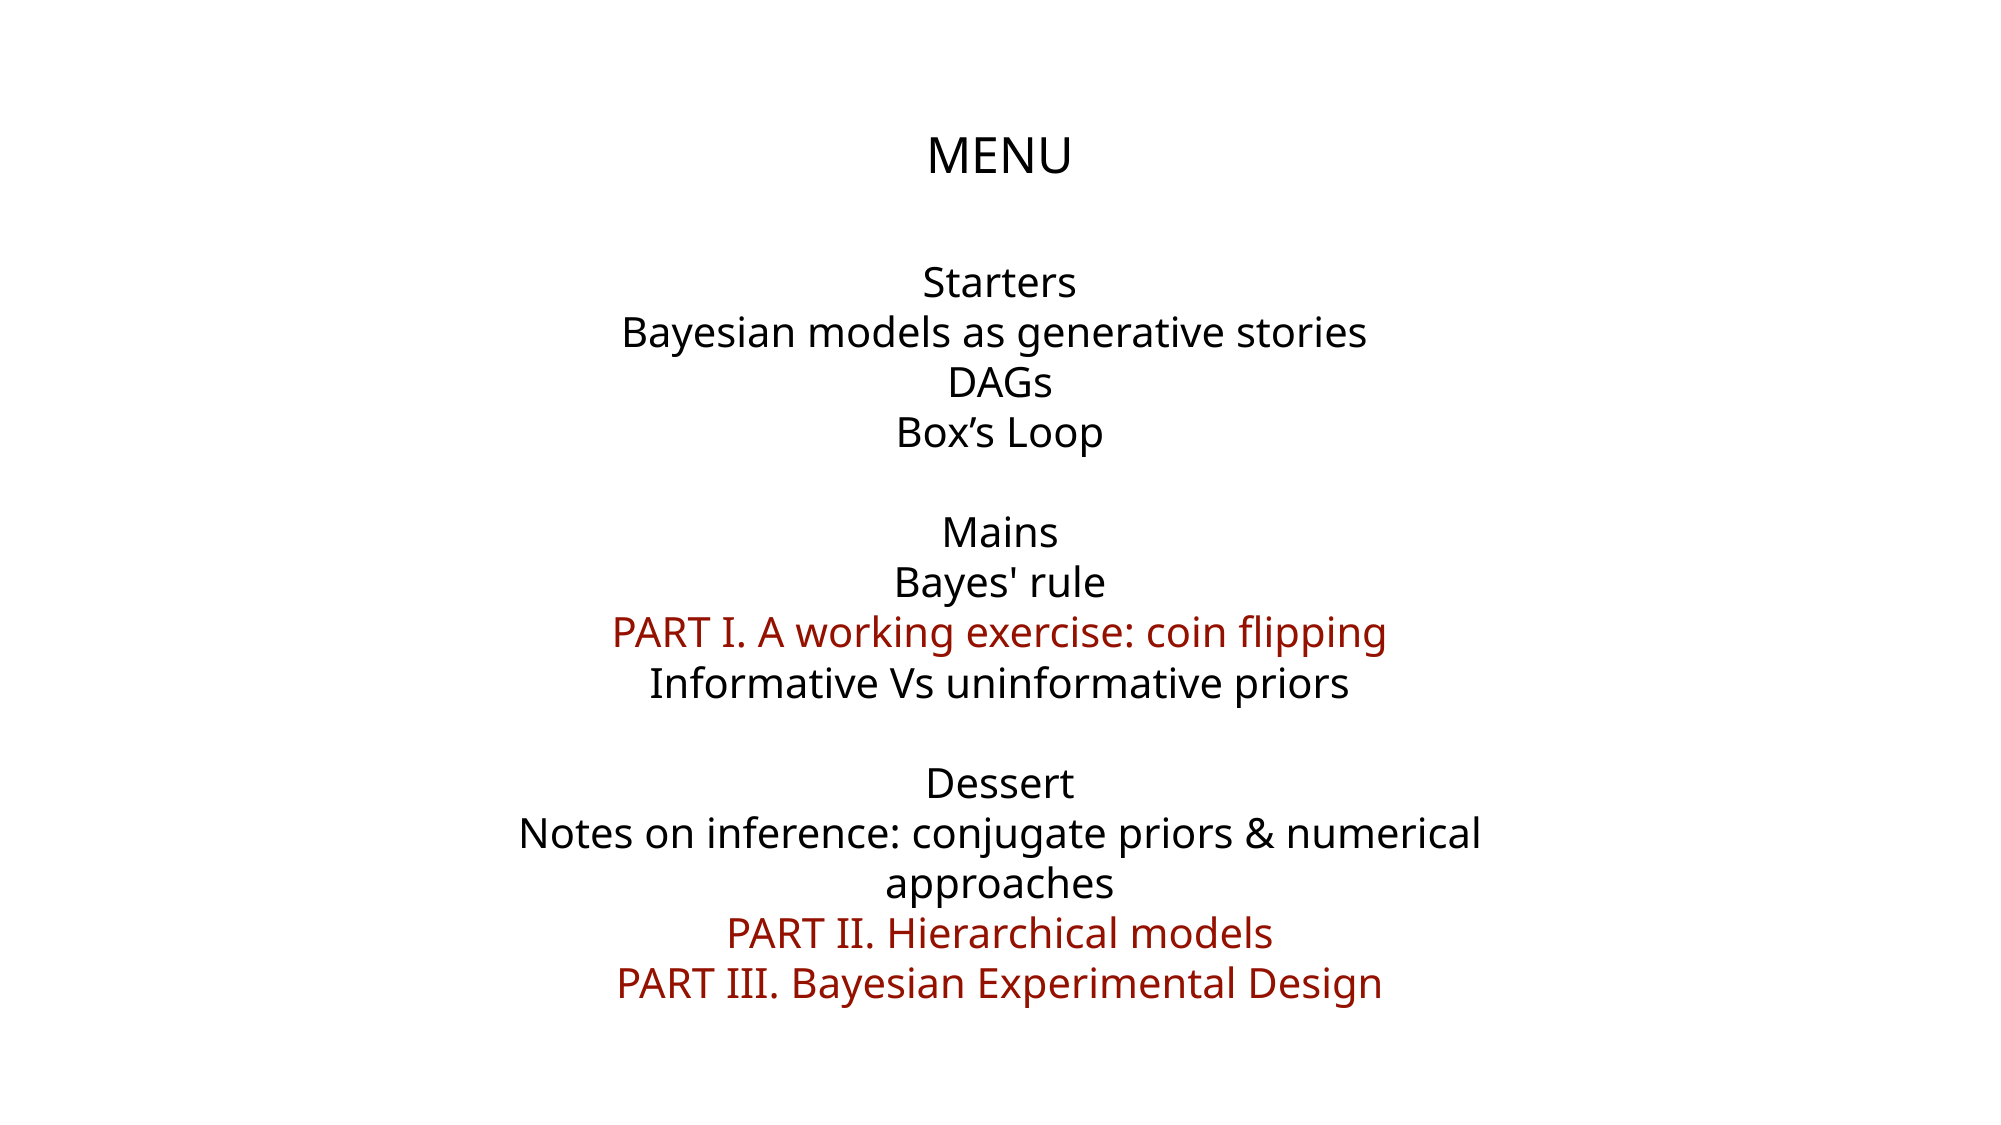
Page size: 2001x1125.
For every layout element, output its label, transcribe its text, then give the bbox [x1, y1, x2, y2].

text_box Starters Bayesian models as generative stories DAGs Box’s Loop Mains Bayes' rule PART I. A working exercise: coin flipping Informative Vs uninformative priors Dessert Notes on inference: conjugate priors & numerical approaches PART II. Hierarchical models PART III. Bayesian Experimental Design [389, 248, 1611, 1014]
text_box MENU [512, 116, 1487, 192]
